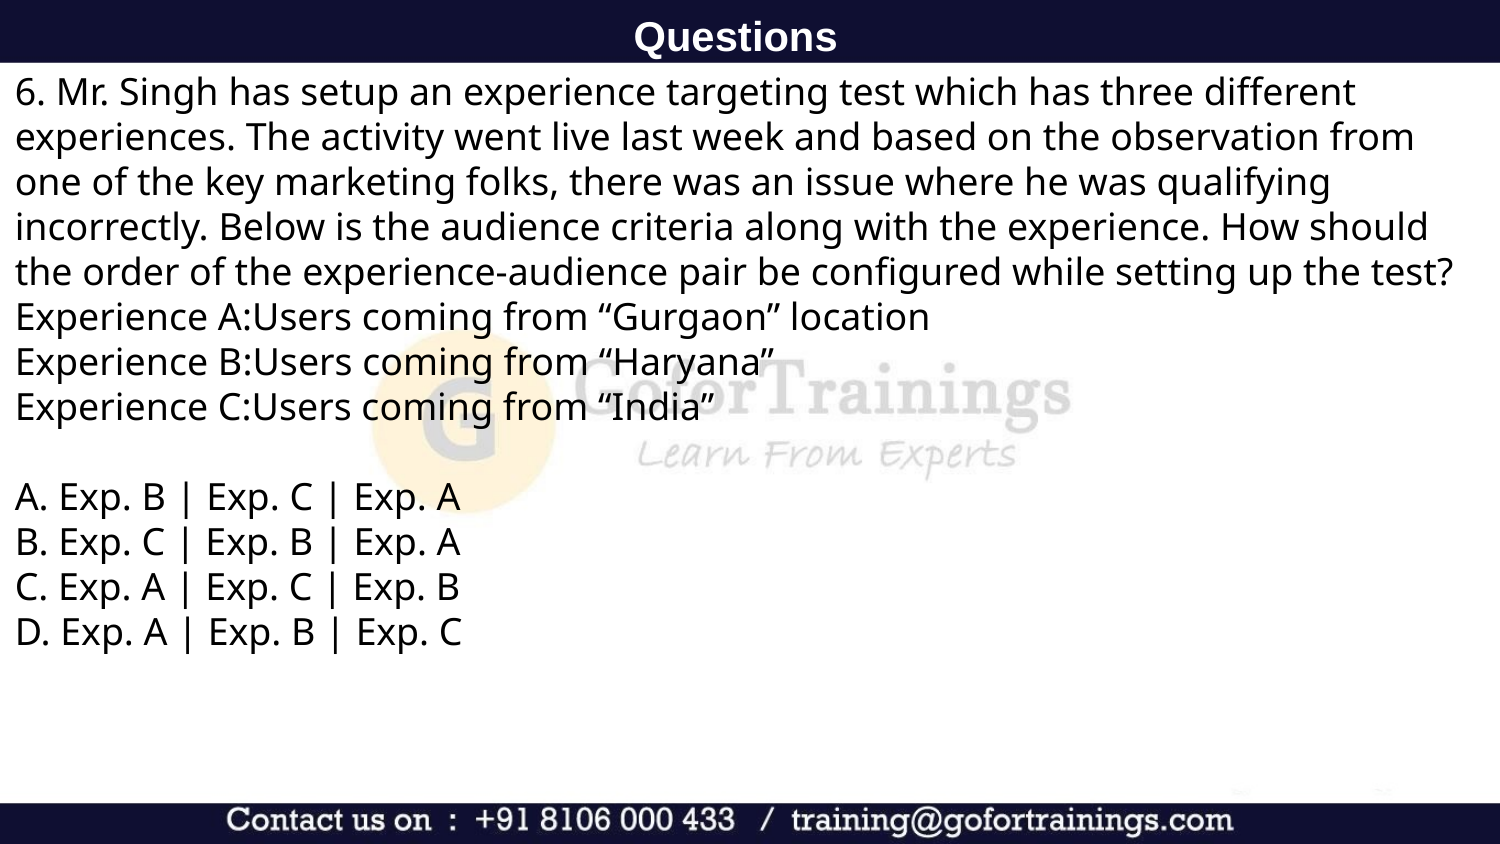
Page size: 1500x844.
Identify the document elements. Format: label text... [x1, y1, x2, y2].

picture [0, 0, 1500, 844]
text_box Questions [618, 2, 870, 60]
text_box 6. Mr. Singh has setup an experience targeting test which has three different experiences. The activity went live last week and based on the observation from one of the key marketing folks, there was an issue where he was qualifying incorrectly. Below is the audience criteria along with the experience. How should the order of the experience-audience pair be configured while setting up the test? Experience A:Users coming from “Gurgaon” location Experience B:Users coming from “Haryana” Experience C:Users coming from “India” A. Exp. B | Exp. C | Exp. A B. Exp. C | Exp. B | Exp. A C. Exp. A | Exp. C | Exp. B D. Exp. A | Exp. B | Exp. C [0, 60, 1487, 661]
